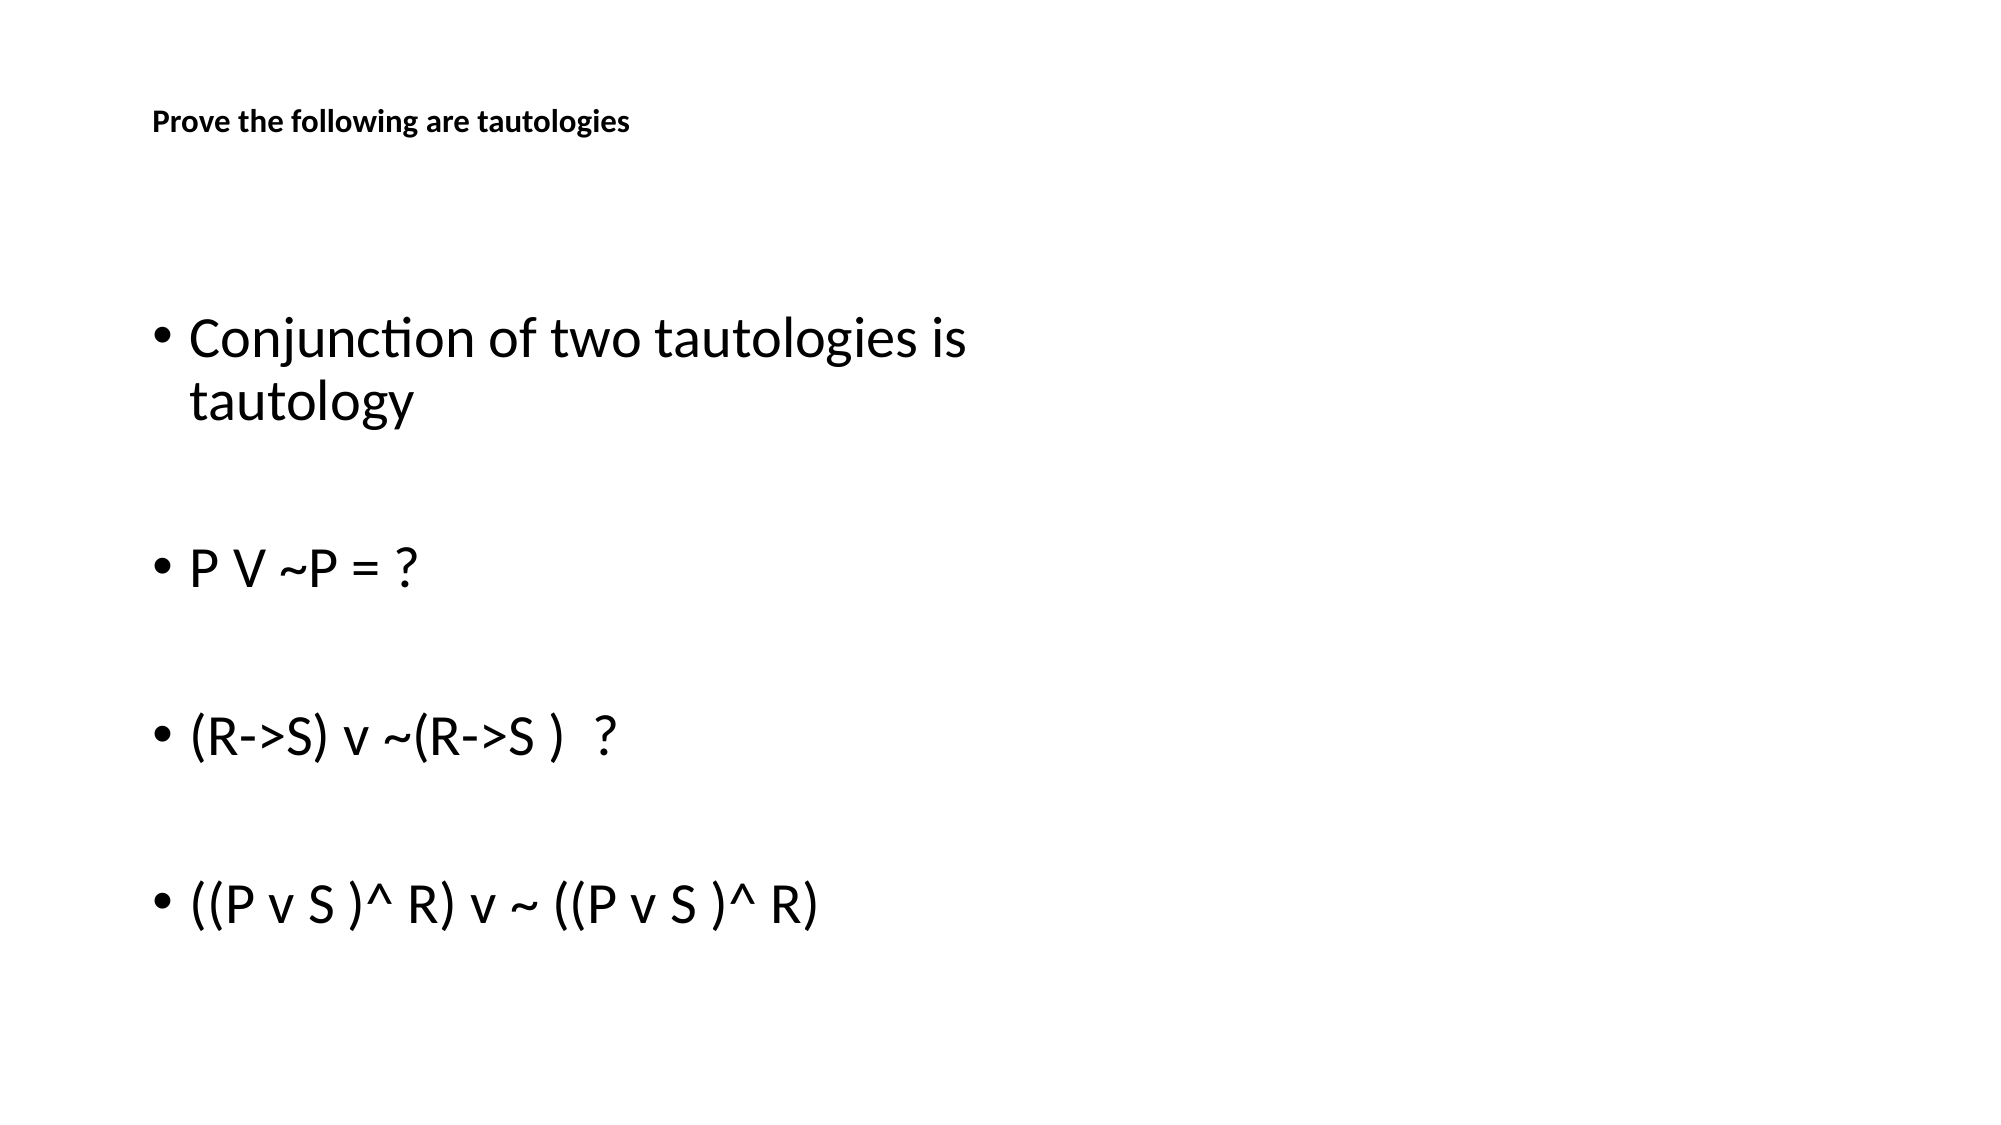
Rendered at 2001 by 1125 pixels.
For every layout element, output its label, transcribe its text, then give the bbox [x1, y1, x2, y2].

list Conjunction of two tautologies is tautology P V ~P = ? (R->S) v ~(R->S ) ? ((P v S )^ R) v ~ ((P v S )^ R) [137, 299, 988, 1014]
title Prove the following are tautologies [137, 59, 1863, 188]
